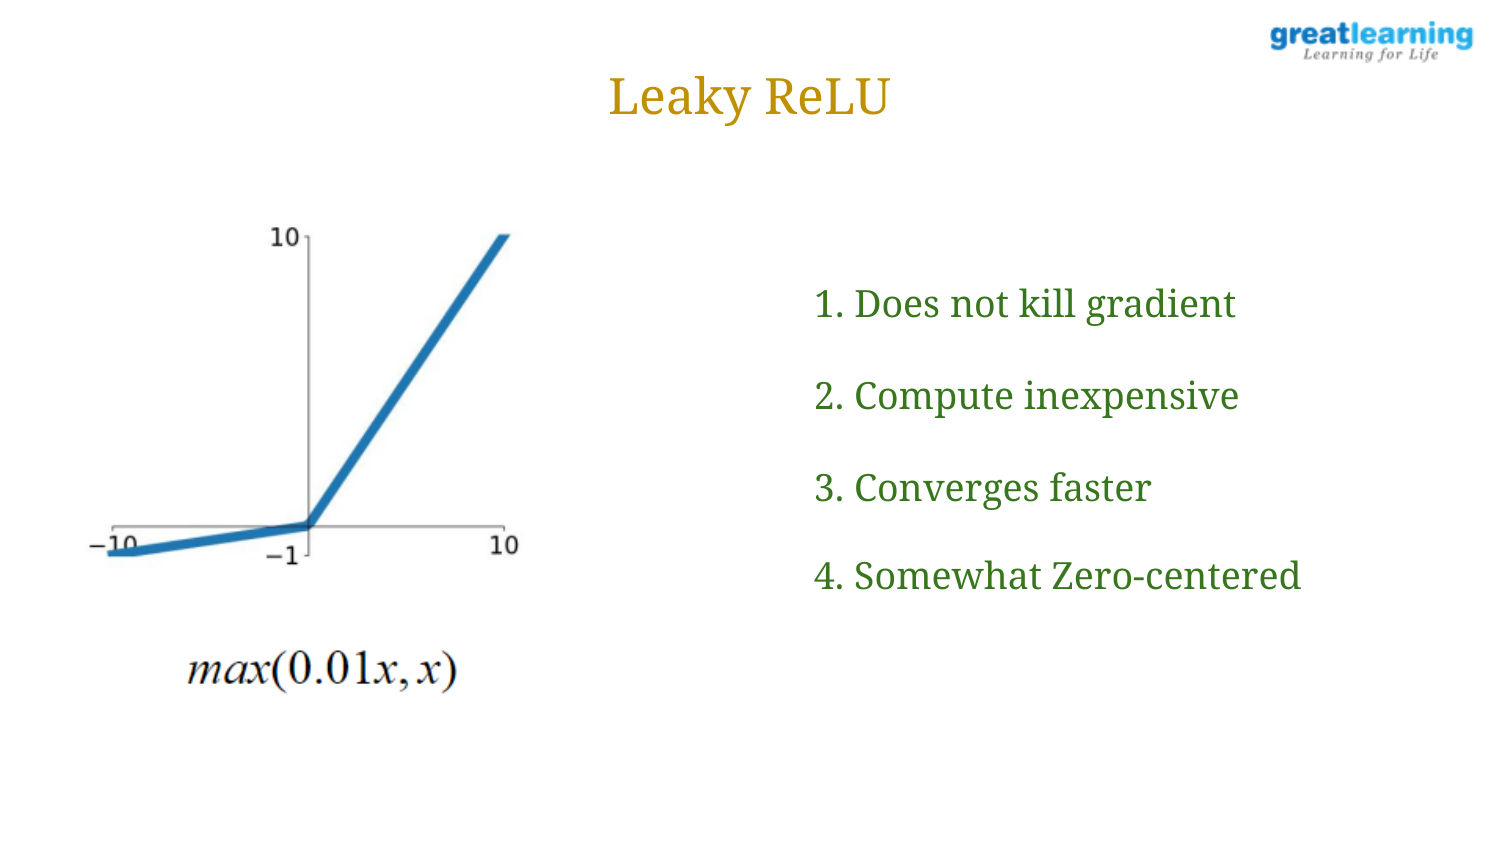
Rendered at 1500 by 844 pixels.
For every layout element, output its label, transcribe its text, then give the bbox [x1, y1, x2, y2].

picture [182, 635, 460, 715]
text_box Leaky ReLU [154, 59, 1346, 130]
text_box 1. Does not kill gradient [799, 256, 1405, 327]
picture [60, 200, 582, 599]
text_box 4. Somewhat Zero-centered [799, 528, 1376, 599]
text_box 3. Converges faster [799, 440, 1376, 511]
picture [1270, 20, 1474, 63]
text_box 2. Compute inexpensive [799, 348, 1376, 419]
